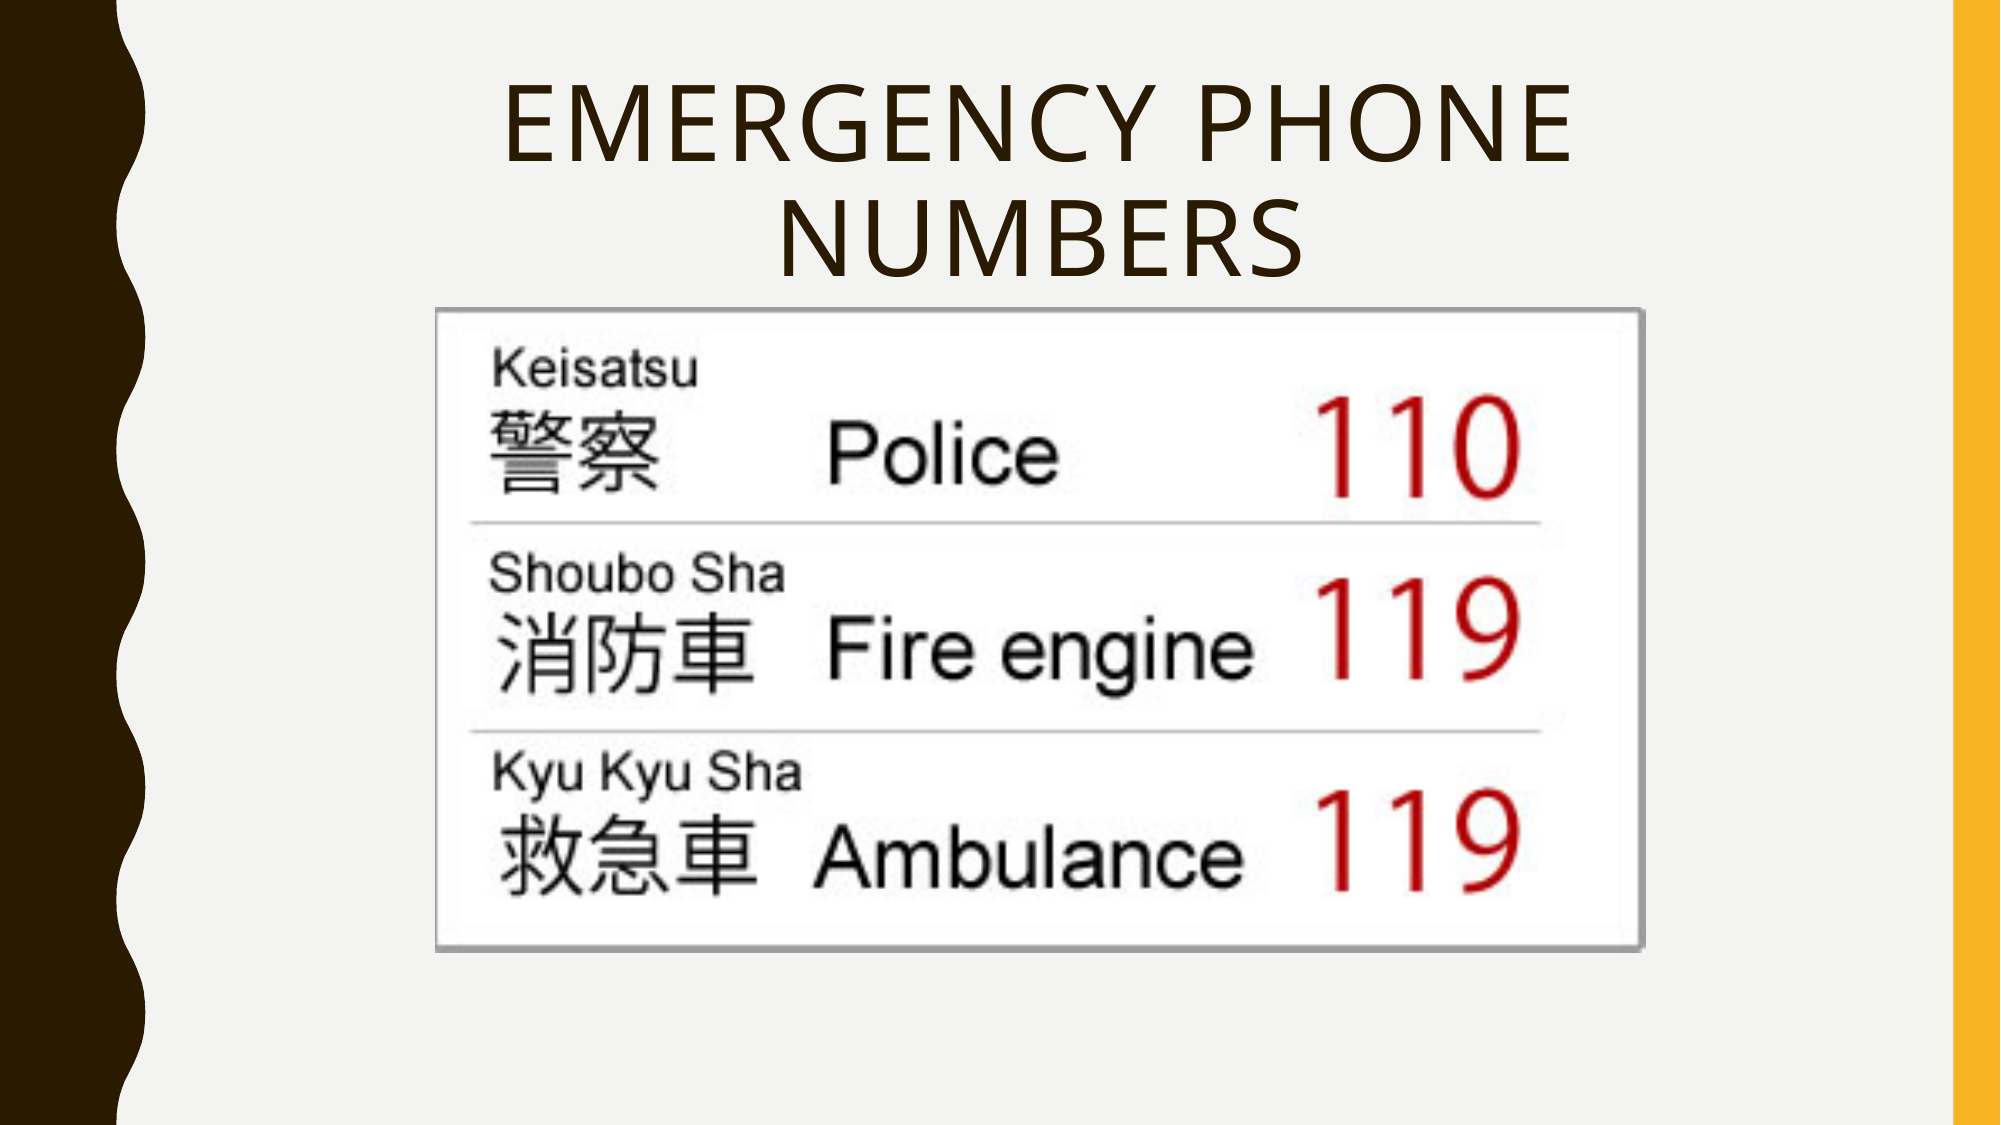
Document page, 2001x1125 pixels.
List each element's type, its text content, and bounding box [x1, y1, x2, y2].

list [435, 307, 1646, 953]
title EMERGENCY PHONE NUMBERS [205, 62, 1875, 308]
